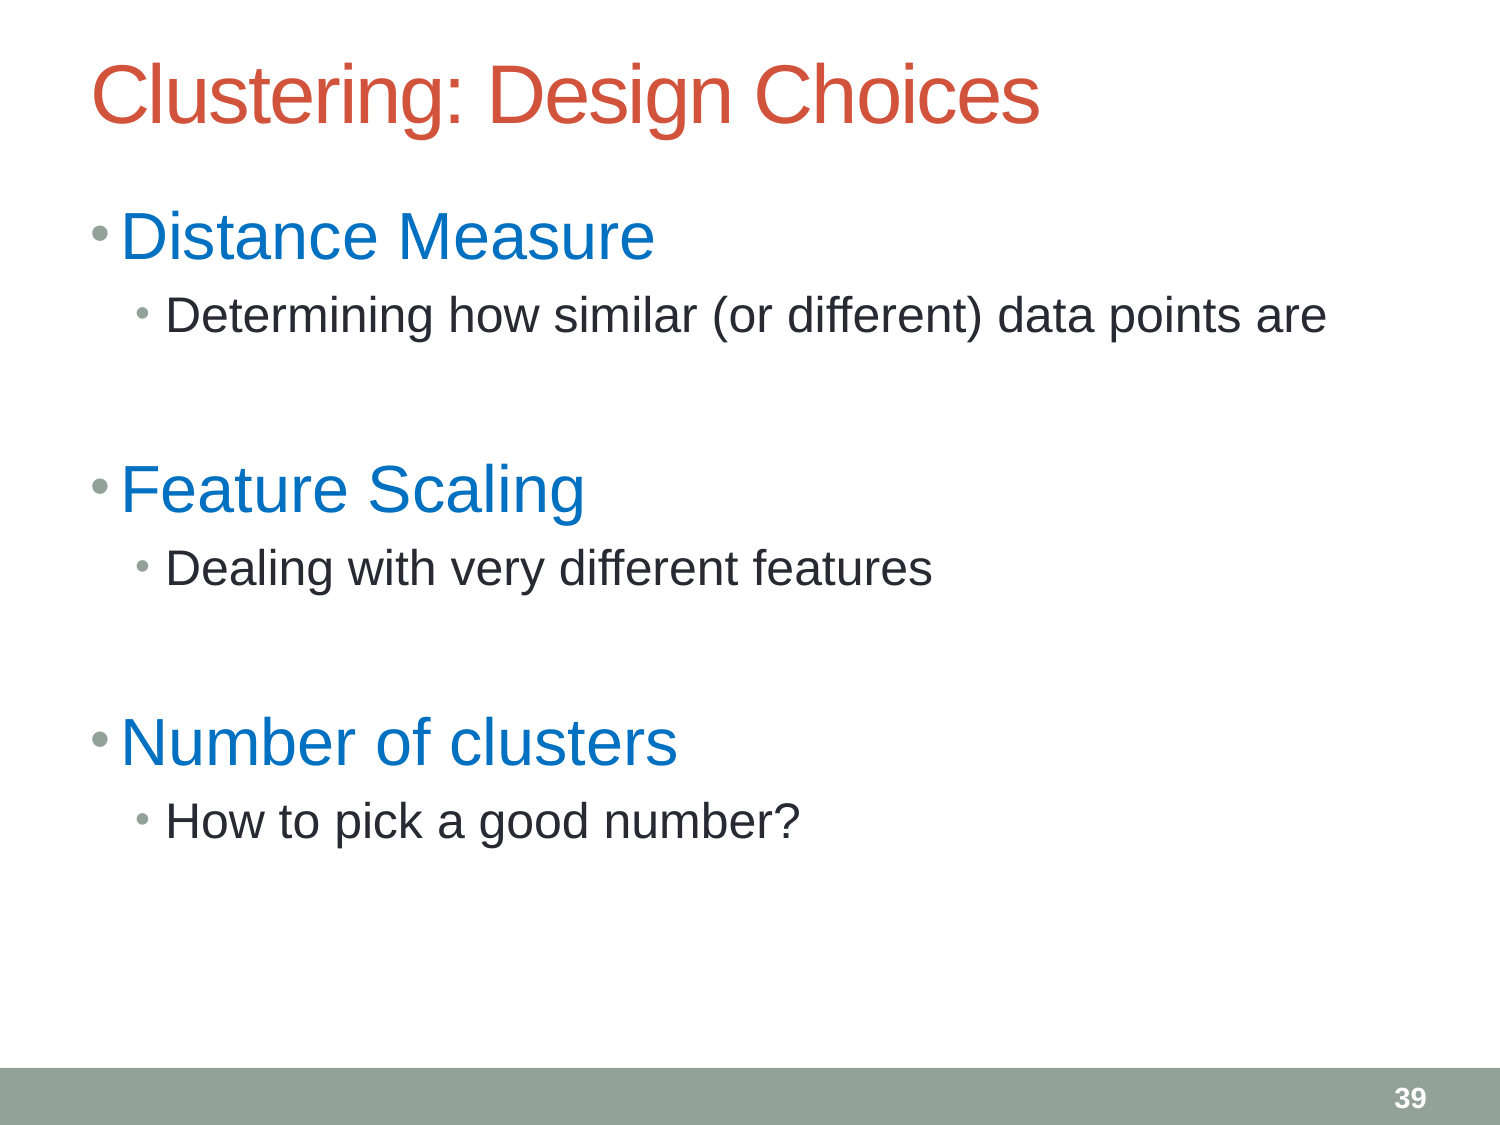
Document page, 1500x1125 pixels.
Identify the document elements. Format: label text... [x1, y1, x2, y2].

title Clustering: Design Choices [75, 9, 1425, 172]
slide_number 39 [1379, 1069, 1496, 1124]
list Distance Measure Determining how similar (or different) data points are Feature Scaling Dealing with very different features Number of clusters How to pick a good number? [75, 185, 1425, 1043]
